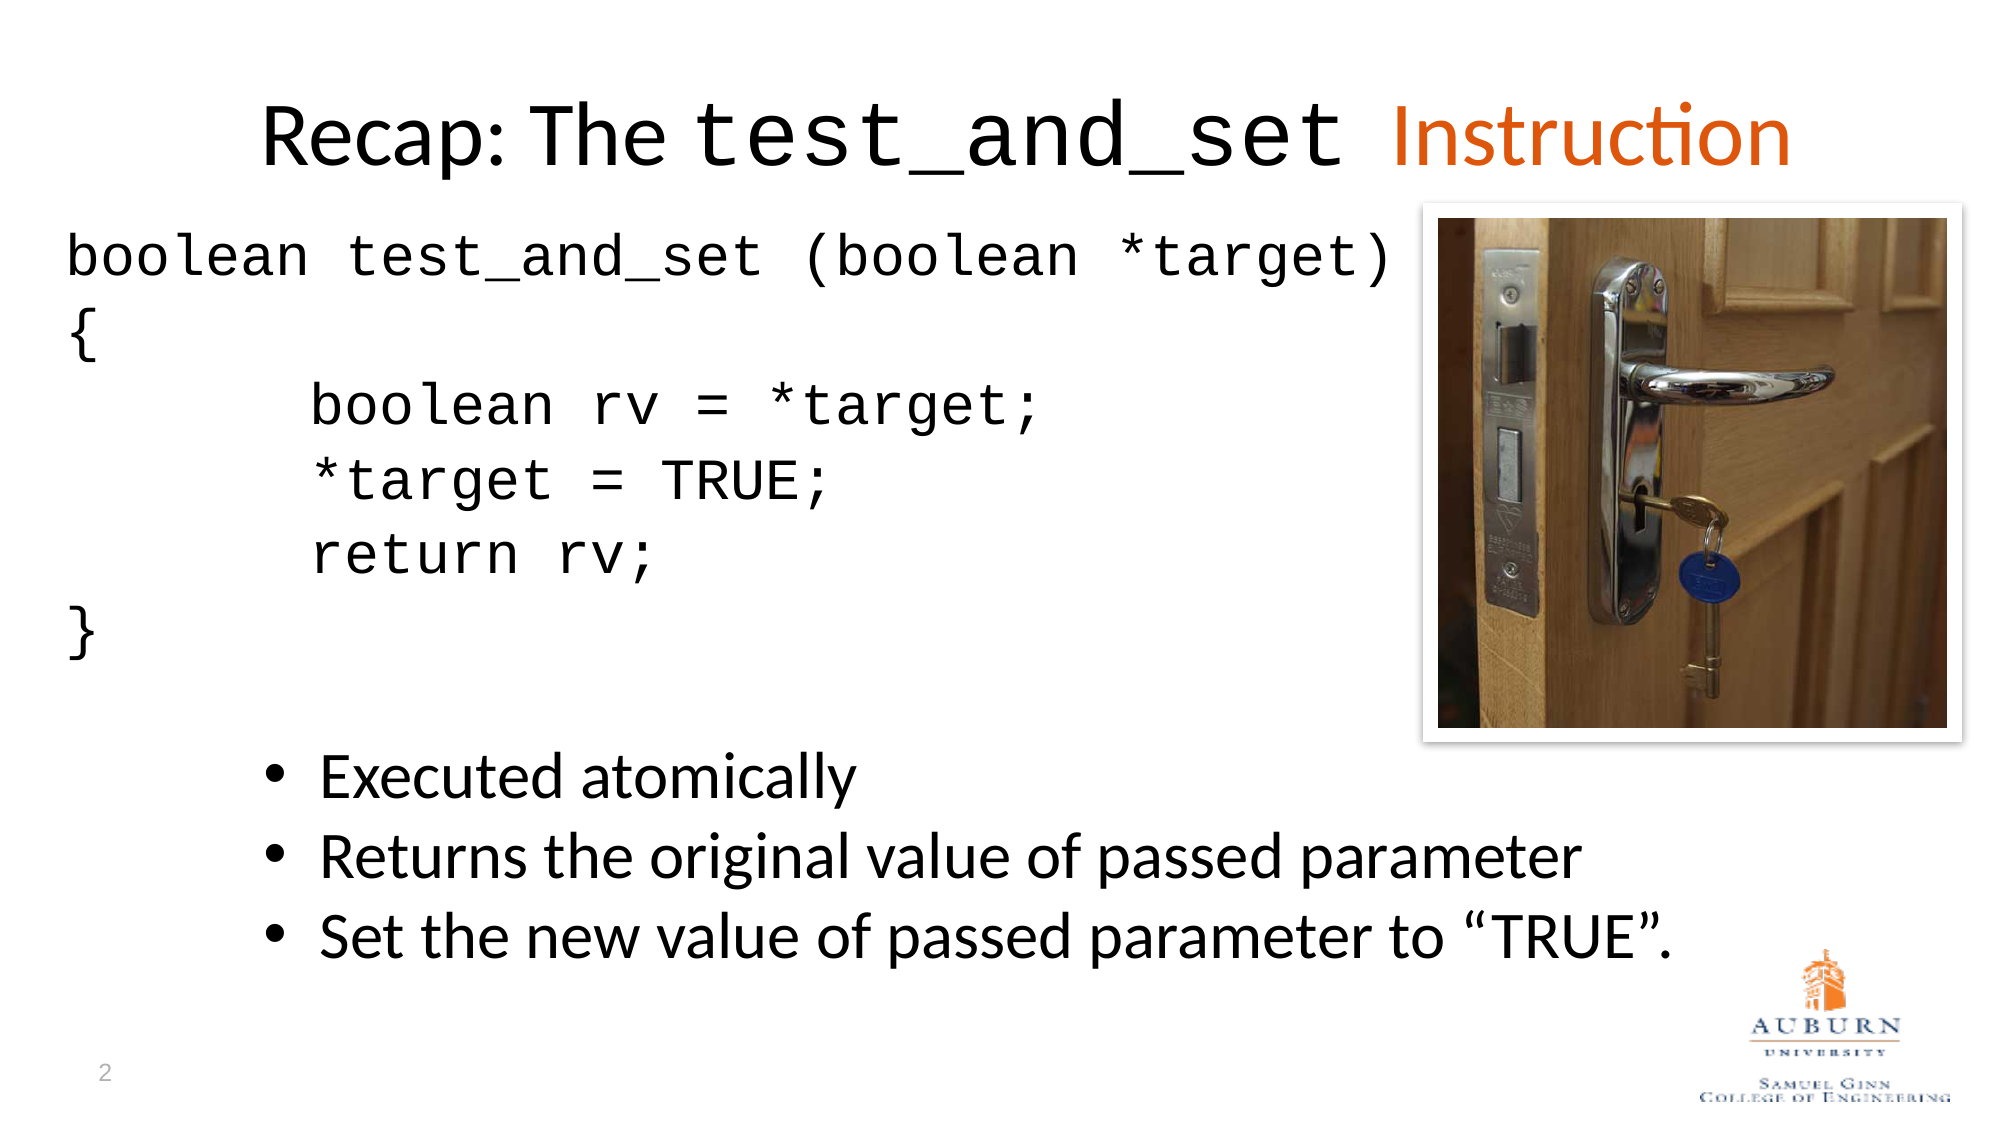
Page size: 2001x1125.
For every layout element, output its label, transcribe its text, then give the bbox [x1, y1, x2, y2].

picture [1437, 217, 1948, 729]
slide_number 2 [83, 1041, 550, 1102]
list boolean test_and_set (boolean *target) { boolean rv = *target; *target = TRUE; return rv; } [50, 217, 1417, 750]
picture [1700, 949, 1950, 1102]
text_box Executed atomically Returns the original value of passed parameter Set the new value of passed parameter to “TRUE”. [248, 724, 1827, 980]
title Recap: The test_and_set Instruction [150, 62, 1925, 196]
